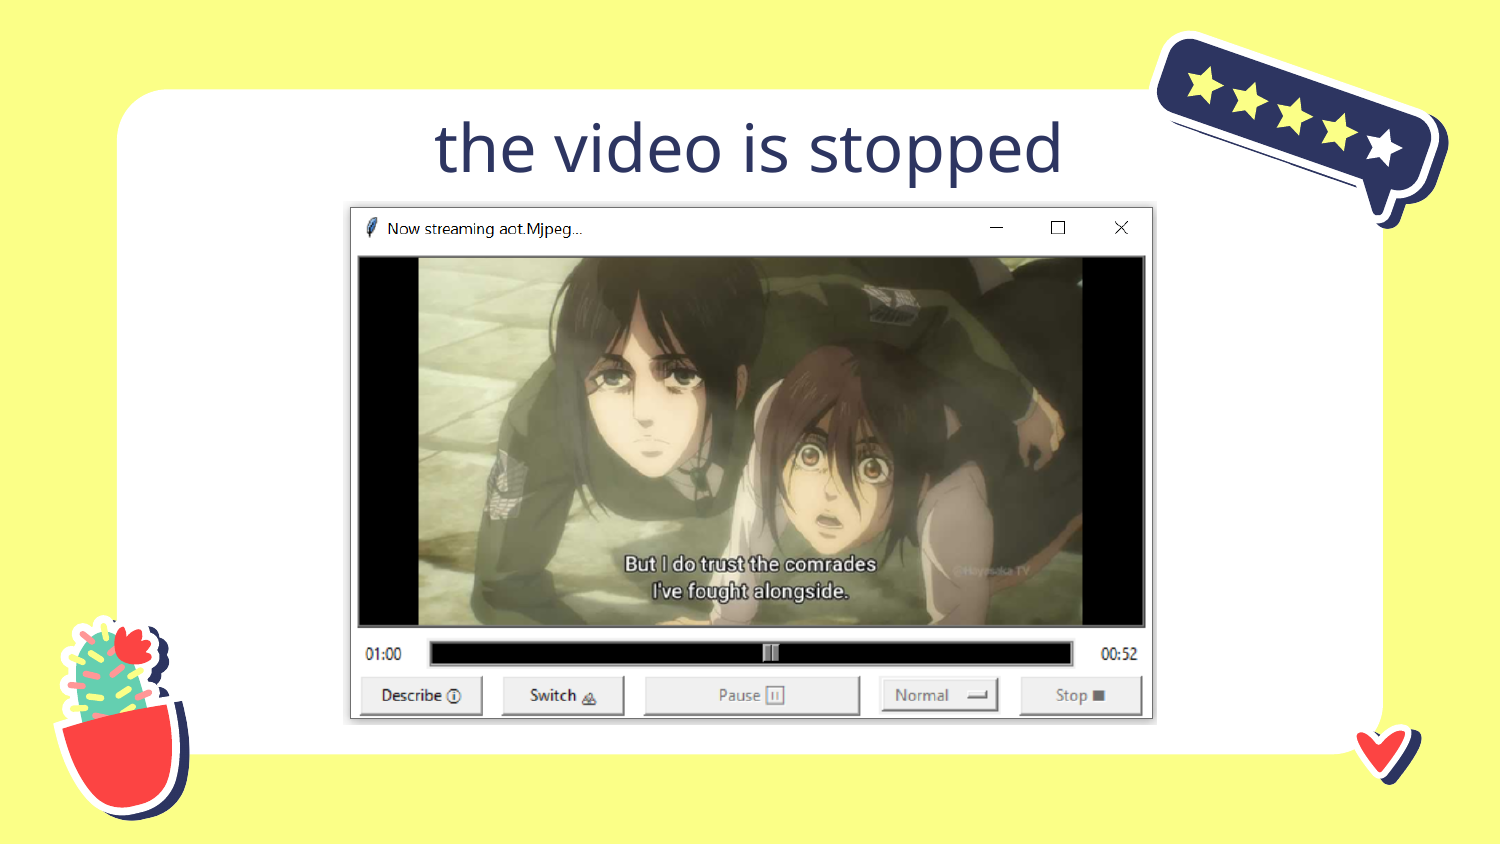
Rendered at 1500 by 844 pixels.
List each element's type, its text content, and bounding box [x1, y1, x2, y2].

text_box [1143, 67, 1435, 190]
picture [343, 200, 1157, 726]
text_box [1353, 727, 1409, 776]
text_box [53, 614, 181, 816]
title the video is stopped [116, 89, 1361, 204]
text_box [1356, 725, 1421, 784]
